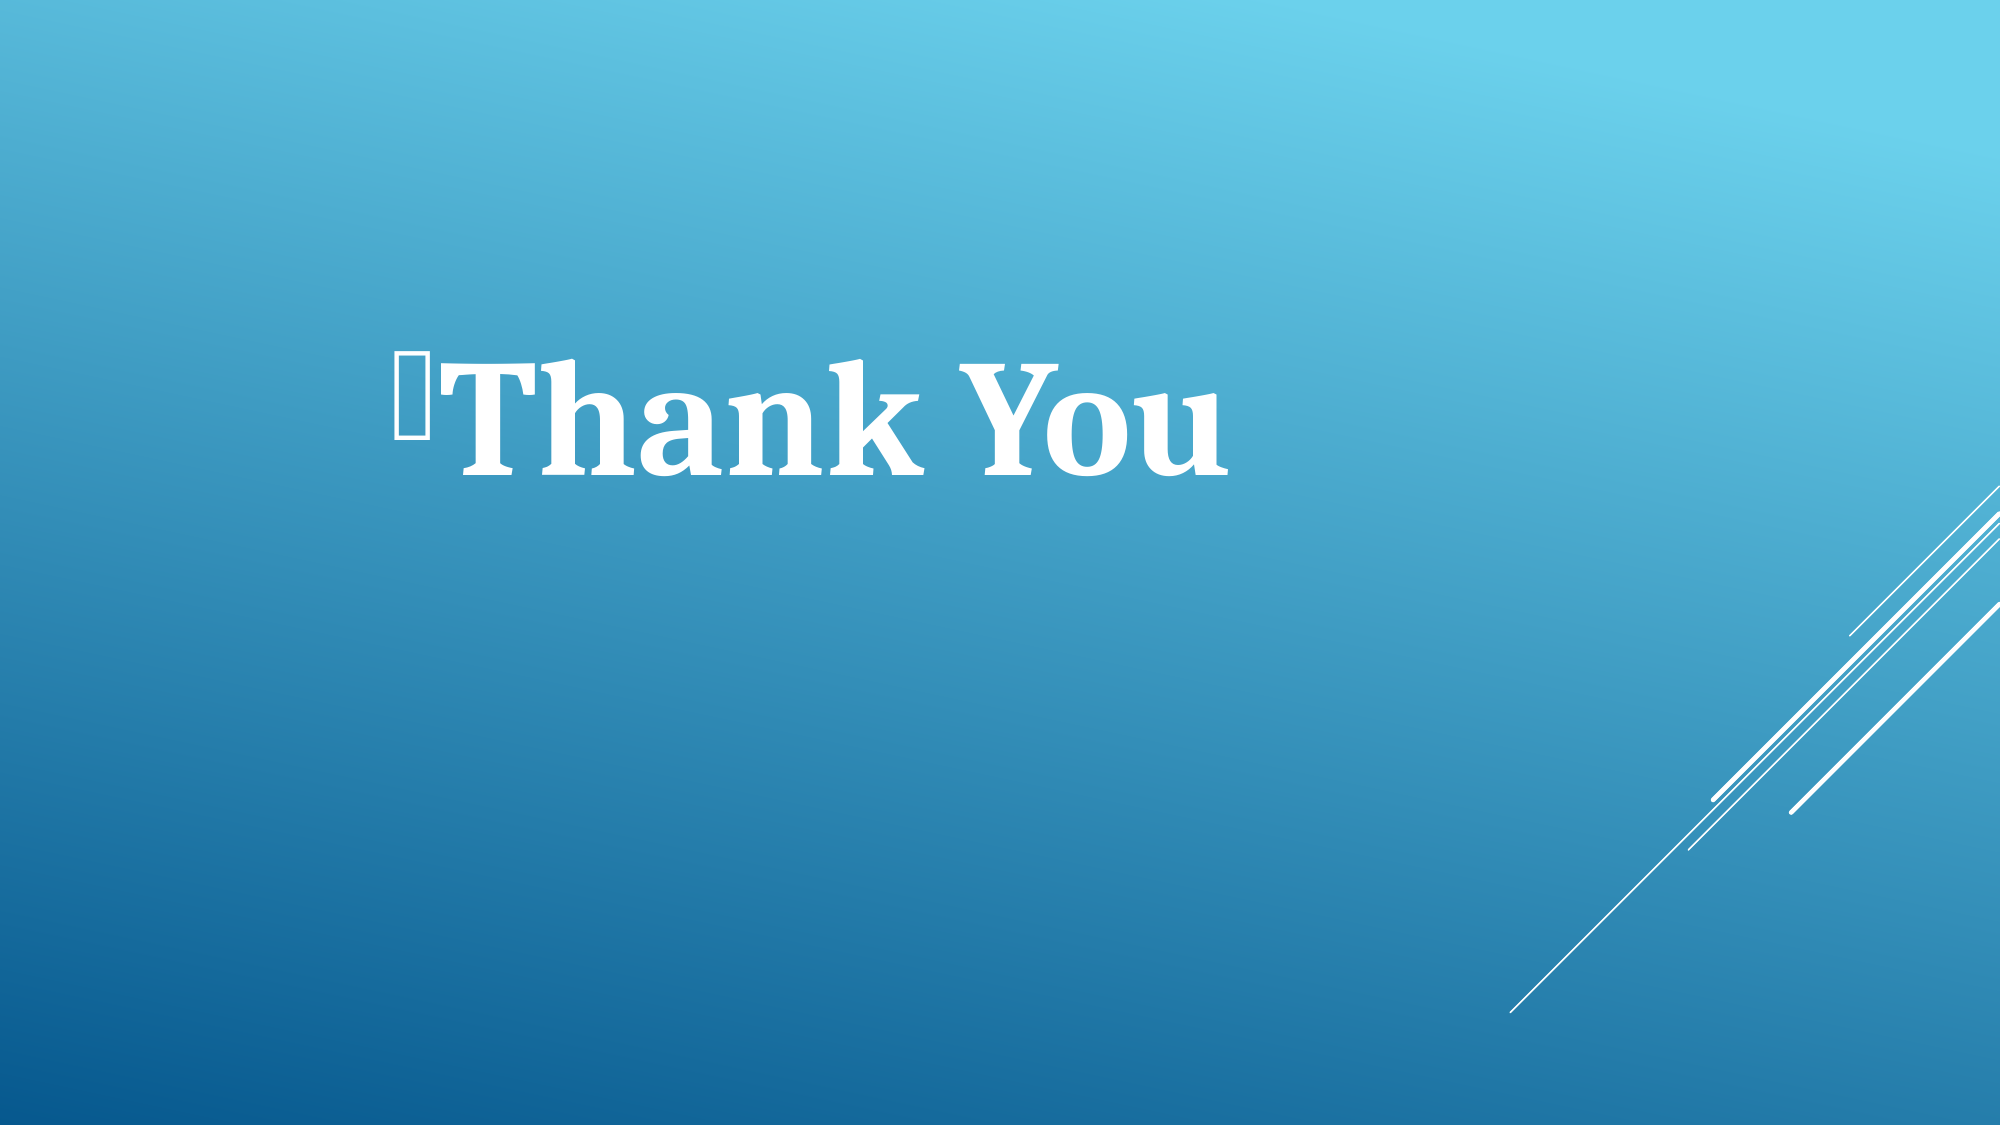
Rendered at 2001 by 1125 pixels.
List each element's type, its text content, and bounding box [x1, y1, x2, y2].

list Thank You [112, 112, 1513, 706]
